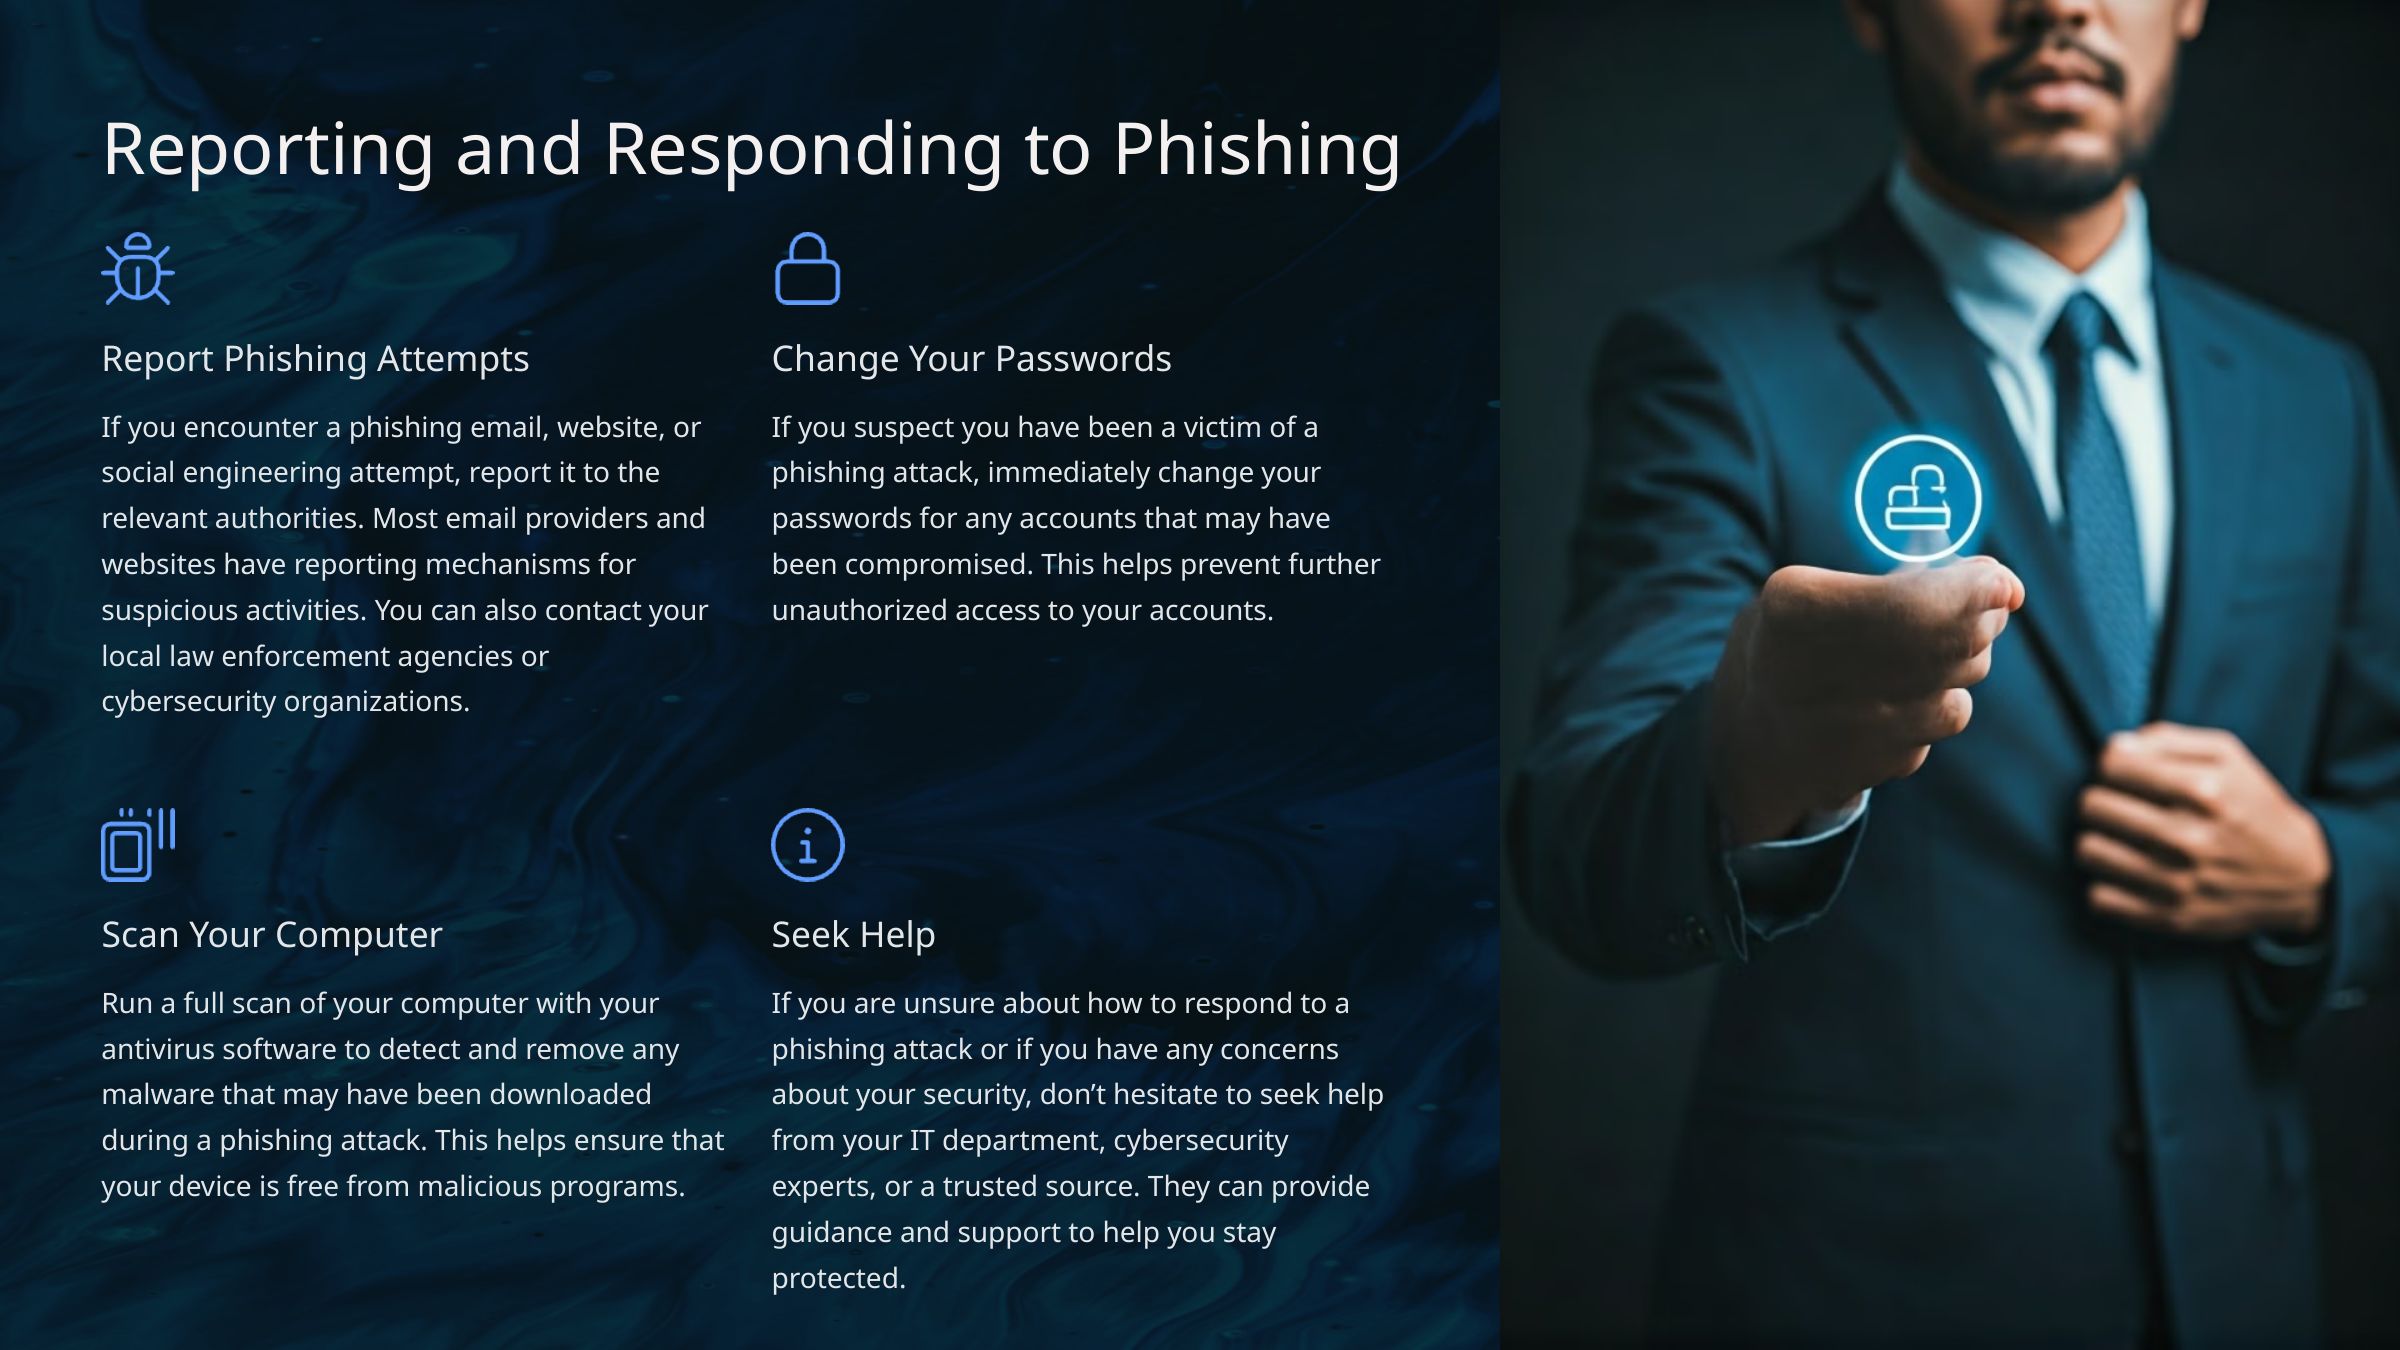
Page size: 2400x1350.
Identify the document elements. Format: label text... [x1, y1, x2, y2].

text_box If you encounter a phishing email, website, or social engineering attempt, report it to the relevant authorities. Most email providers and websites have reporting mechanisms for suspicious activities. You can also contact your local law enforcement agencies or cybersecurity organizations. [101, 396, 729, 722]
text_box Seek Help [771, 910, 1135, 956]
text_box Scan Your Computer [101, 910, 465, 956]
text_box If you are unsure about how to respond to a phishing attack or if you have any concerns about your security, don’t hesitate to seek help from your IT department, cybersecurity experts, or a trusted source. They can provide guidance and support to help you stay protected. [771, 973, 1399, 1252]
text_box If you suspect you have been a victim of a phishing attack, immediately change your passwords for any accounts that may have been compromised. This helps prevent further unauthorized access to your accounts. [771, 396, 1399, 629]
text_box Report Phishing Attempts [101, 334, 493, 380]
text_box Reporting and Responding to Phishing [101, 98, 1276, 189]
picture [0, 0, 2400, 1350]
text_box Change Your Passwords [771, 334, 1135, 380]
text_box Run a full scan of your computer with your antivirus software to detect and remove any malware that may have been downloaded during a phishing attack. This helps ensure that your device is free from malicious programs. [101, 973, 729, 1206]
